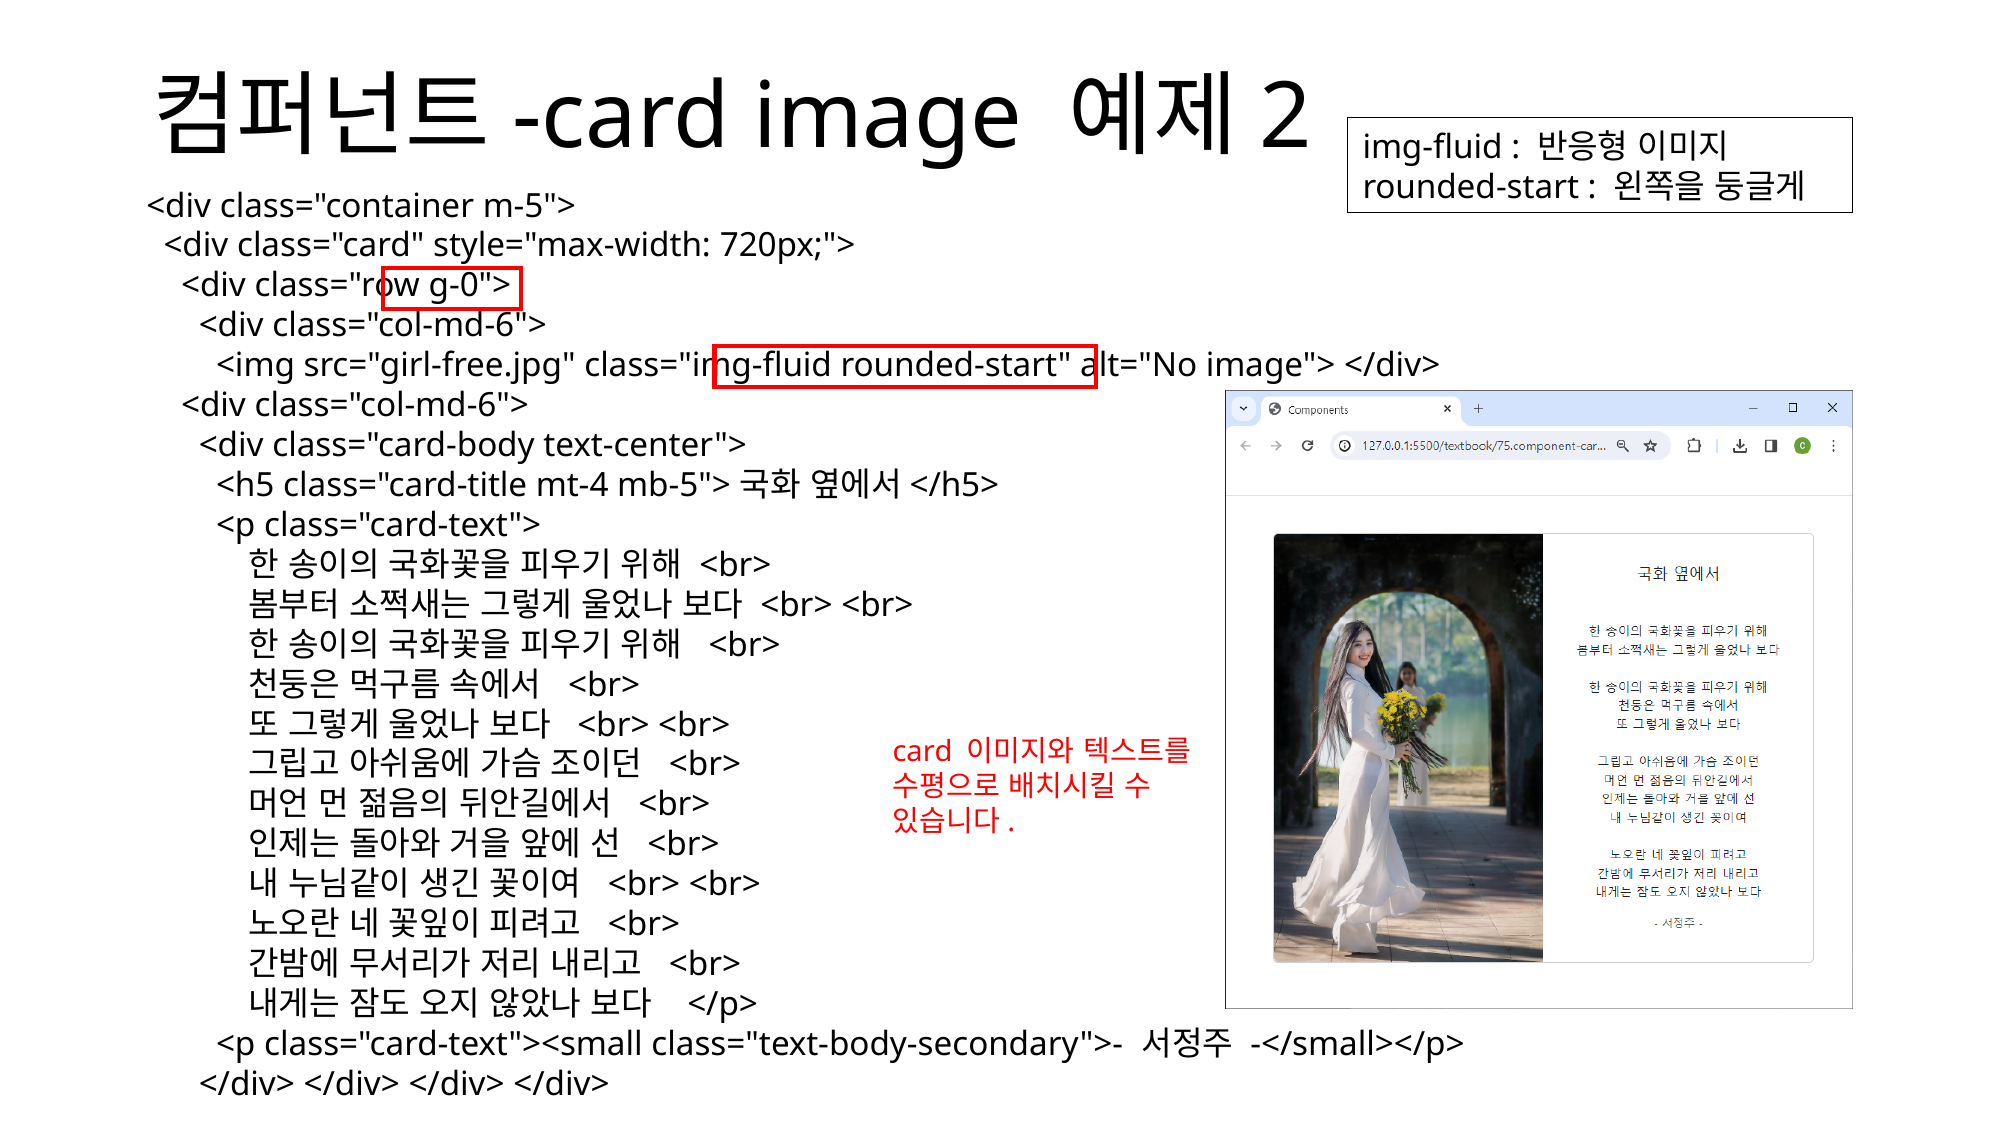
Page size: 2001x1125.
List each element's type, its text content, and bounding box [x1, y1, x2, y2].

text_box [382, 267, 522, 310]
text_box img-fluid : 반응형 이미지 rounded-start : 왼쪽을 둥글게 [1347, 117, 1853, 213]
text_box [714, 345, 1097, 388]
picture [1225, 390, 1853, 1009]
text_box card 이미지와 텍스트를 수평으로 배치시킬 수 있습니다. [877, 725, 1219, 845]
title 컴퍼넌트-card image 예제2 [137, 59, 1863, 176]
text_box <div class="container m-5"> <div class="card" style="max-width: 720px;"> <div class="row g-0"> <div class="col-md-6"> <img src="girl-free.jpg" class="img-fluid rounded-start" alt="No image"> </div> <div class="col-md-6"> <div class="card-body text-center"> <h5 class="card-title mt-4 mb-5">국화 옆에서</h5> <p class="card-text"> 한 송이의 국화꽃을 피우기 위해 <br> 봄부터 소쩍새는 그렇게 울었나 보다 <br> <br> 한 송이의 국화꽃을 피우기 위해 <br> 천둥은 먹구름 속에서 <br> 또 그렇게 울었나 보다 <br> <br> 그립고 아쉬움에 가슴 조이던 <br> 머언 먼 젊음의 뒤안길에서 <br> 인제는 돌아와 거을 앞에 선 <br> 내 누님같이 생긴 꽃이여 <br> <br> 노오란 네 꽃잎이 피려고 <br> 간밤에 무서리가 저리 내리고 <br> 내게는 잠도 오지 않았나 보다 </p> <p class="card-text"><small class="text-body-secondary">- 서정주 -</small></p> </div> </div> </div> </div> [96, 176, 1909, 1110]
